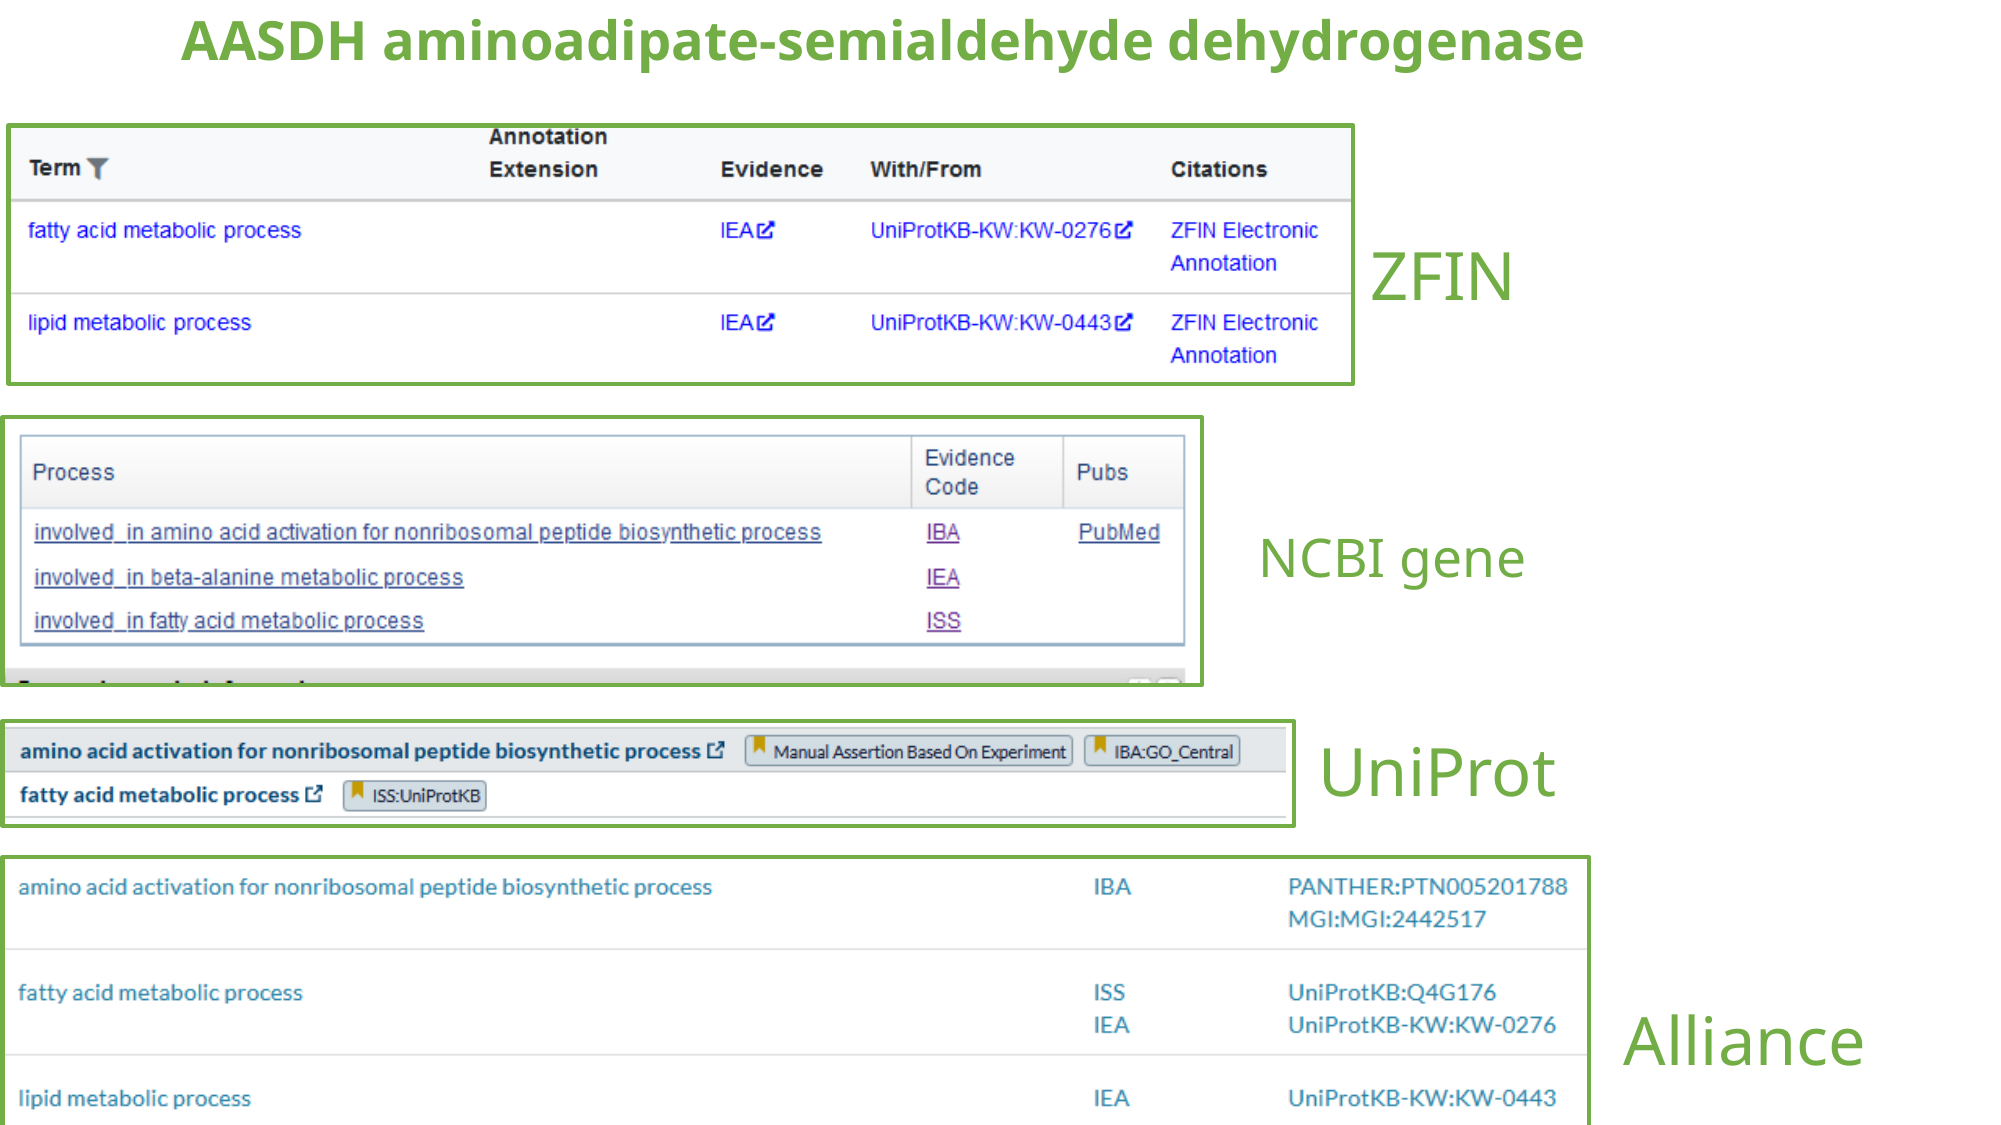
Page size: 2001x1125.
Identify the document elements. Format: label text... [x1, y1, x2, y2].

picture [4, 419, 1200, 684]
picture [4, 858, 1588, 1125]
picture [4, 722, 1293, 824]
text_box ZFIN [1356, 234, 1560, 342]
picture [10, 127, 1352, 382]
text_box Alliance [1599, 998, 1892, 1102]
text_box AASDH aminoadipate-semialdehyde dehydrogenase [181, 6, 1618, 110]
text_box UniProt [1305, 729, 1570, 839]
title NCBI gene [1226, 524, 1560, 628]
